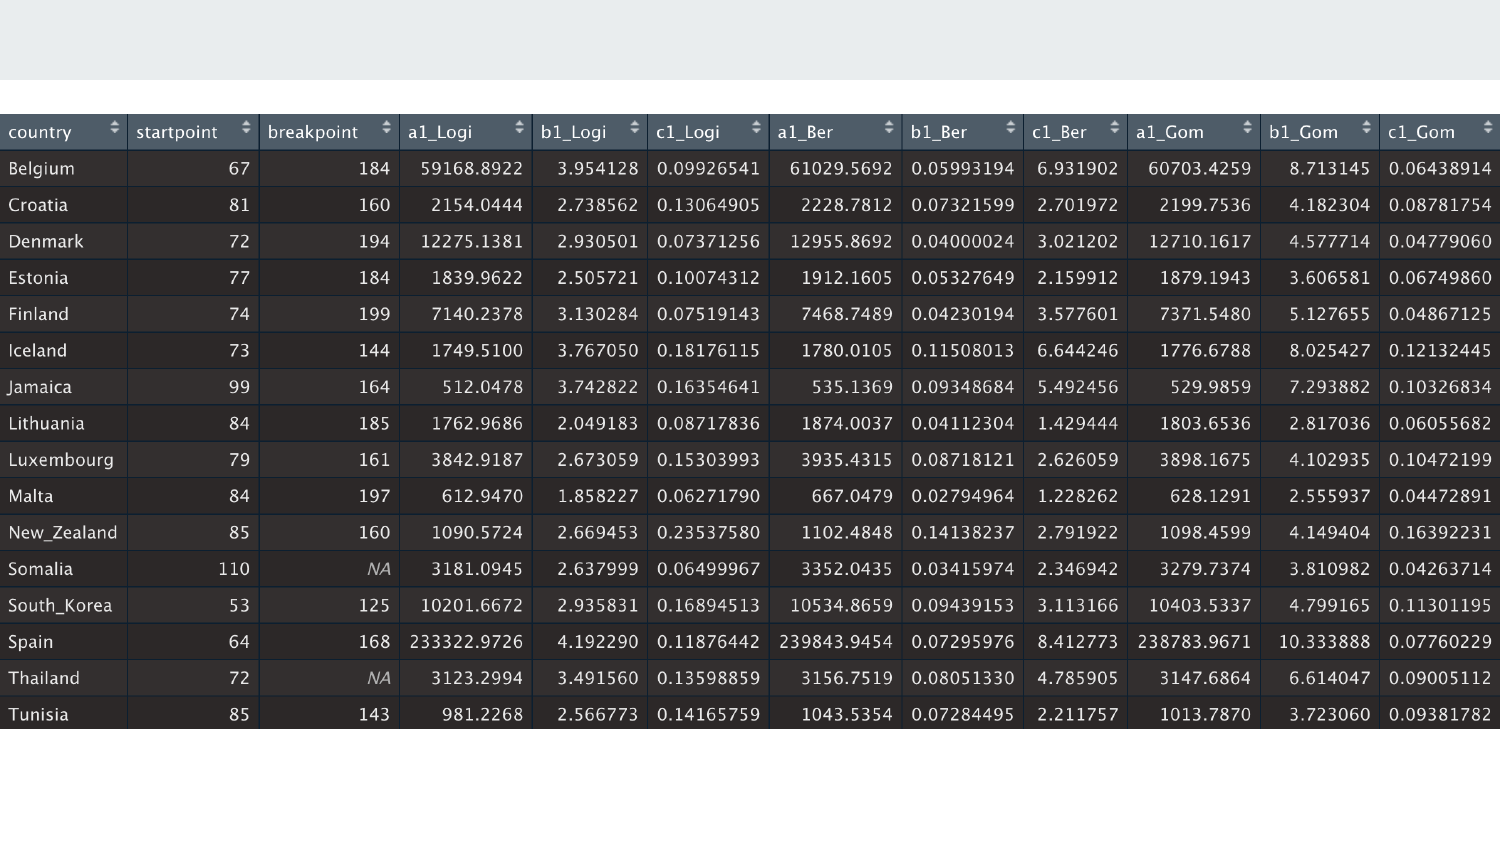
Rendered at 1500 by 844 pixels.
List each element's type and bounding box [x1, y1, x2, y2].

picture [0, 114, 1500, 730]
